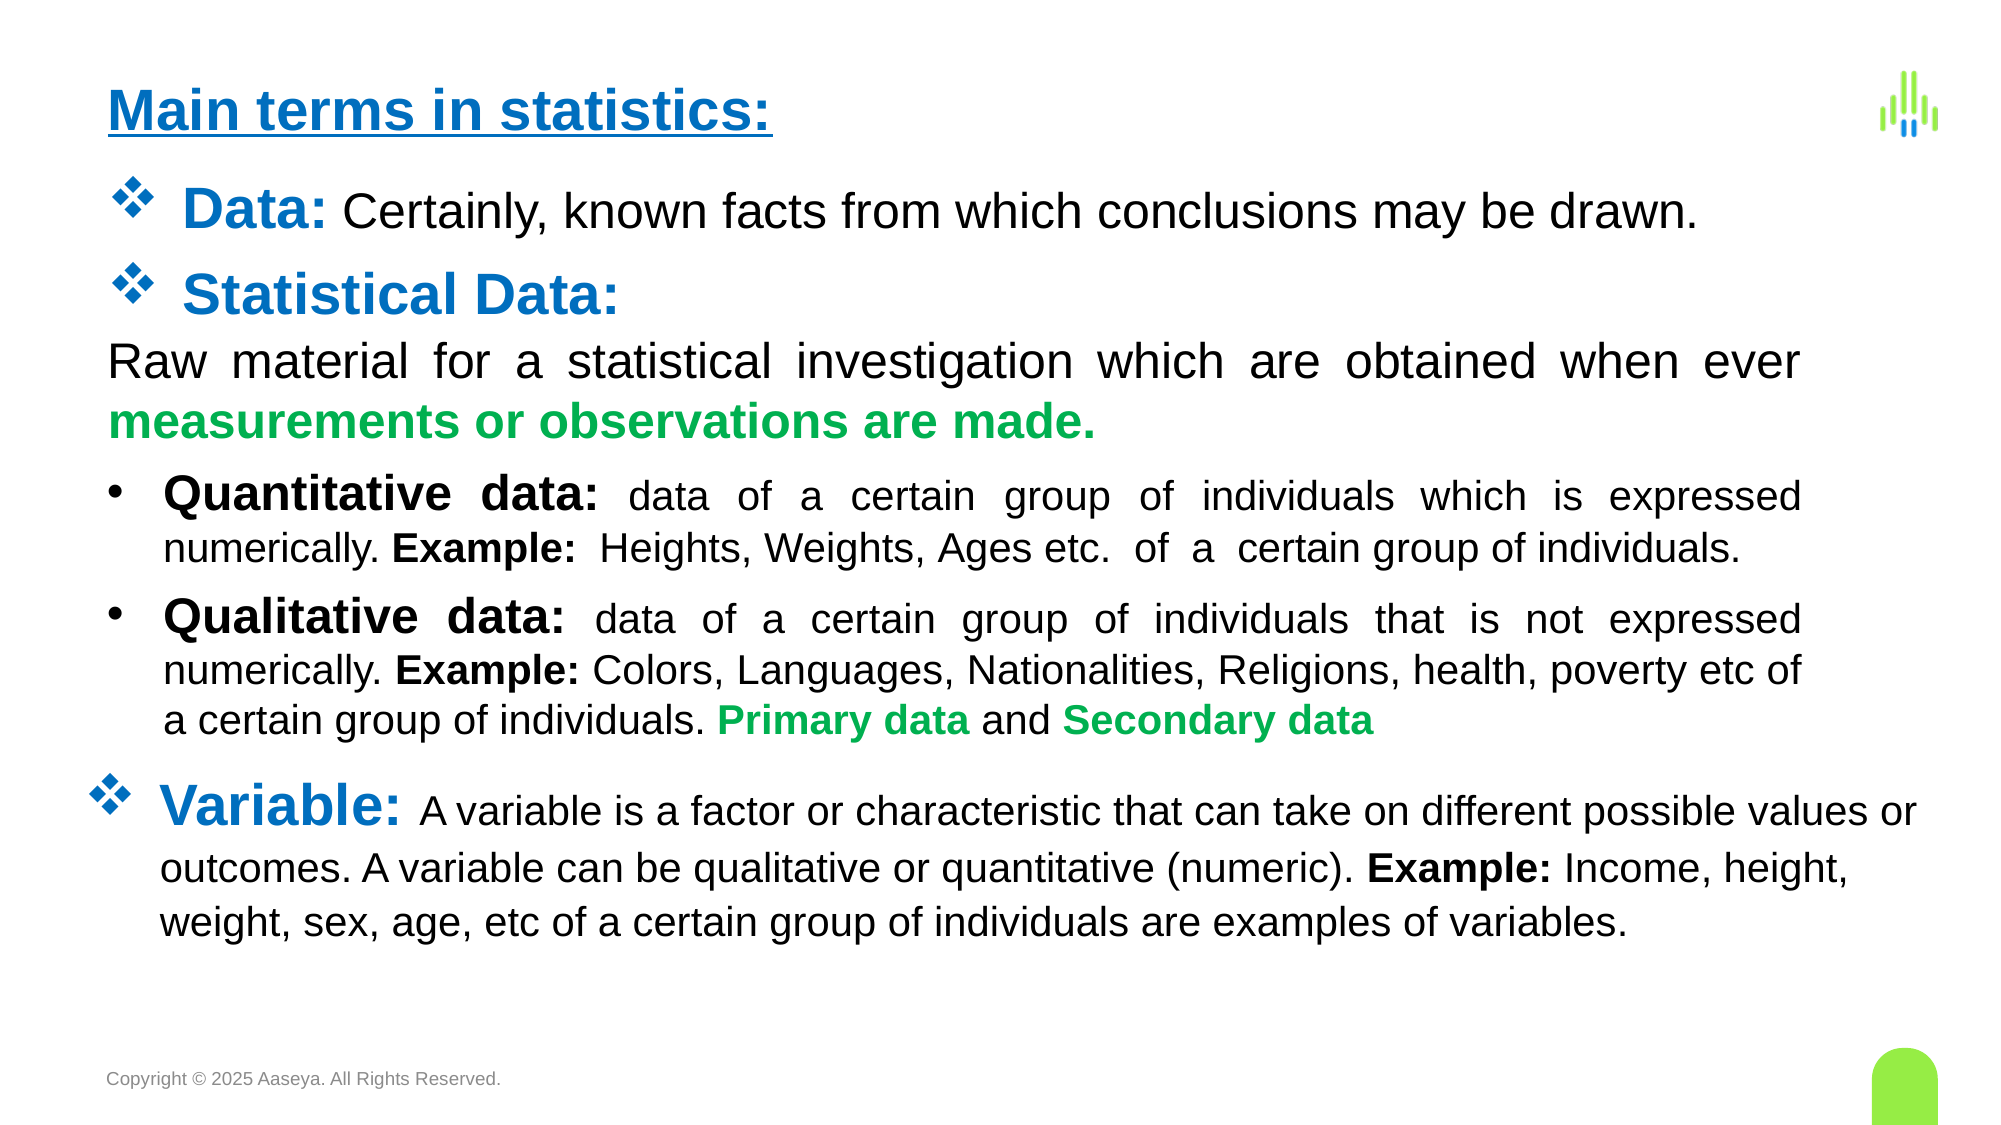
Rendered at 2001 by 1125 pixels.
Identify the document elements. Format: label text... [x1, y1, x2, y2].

text_box Variable: A variable is a factor or characteristic that can take on different possible values or outcomes. A variable can be qualitative or quantitative (numeric). Example: Income, height, weight, sex, age, etc of a certain group of individuals are examples of variables. [67, 775, 1945, 1015]
picture [1871, 56, 1948, 152]
title Main terms in statistics: [91, 52, 1840, 163]
footer Copyright © 2025 Aaseya. All Rights Reserved. [91, 1047, 767, 1108]
text_box Data: Certainly, known facts from which conclusions may be drawn. [91, 162, 1819, 248]
text_box Statistical Data: Raw material for a statistical investigation which are obtained when ever measurements or observations are made. Quantitative data: data of a certain group of individuals which is expressed numerically. Example: Heights, Weights, Ages etc. of a certain group of individuals. Qualitative data: data of a certain group of individuals that is not expressed numerically. Example: Colors, Languages, Nationalities, Religions, health, poverty etc of a certain group of individuals. Primary data and Secondary data [91, 248, 1819, 775]
